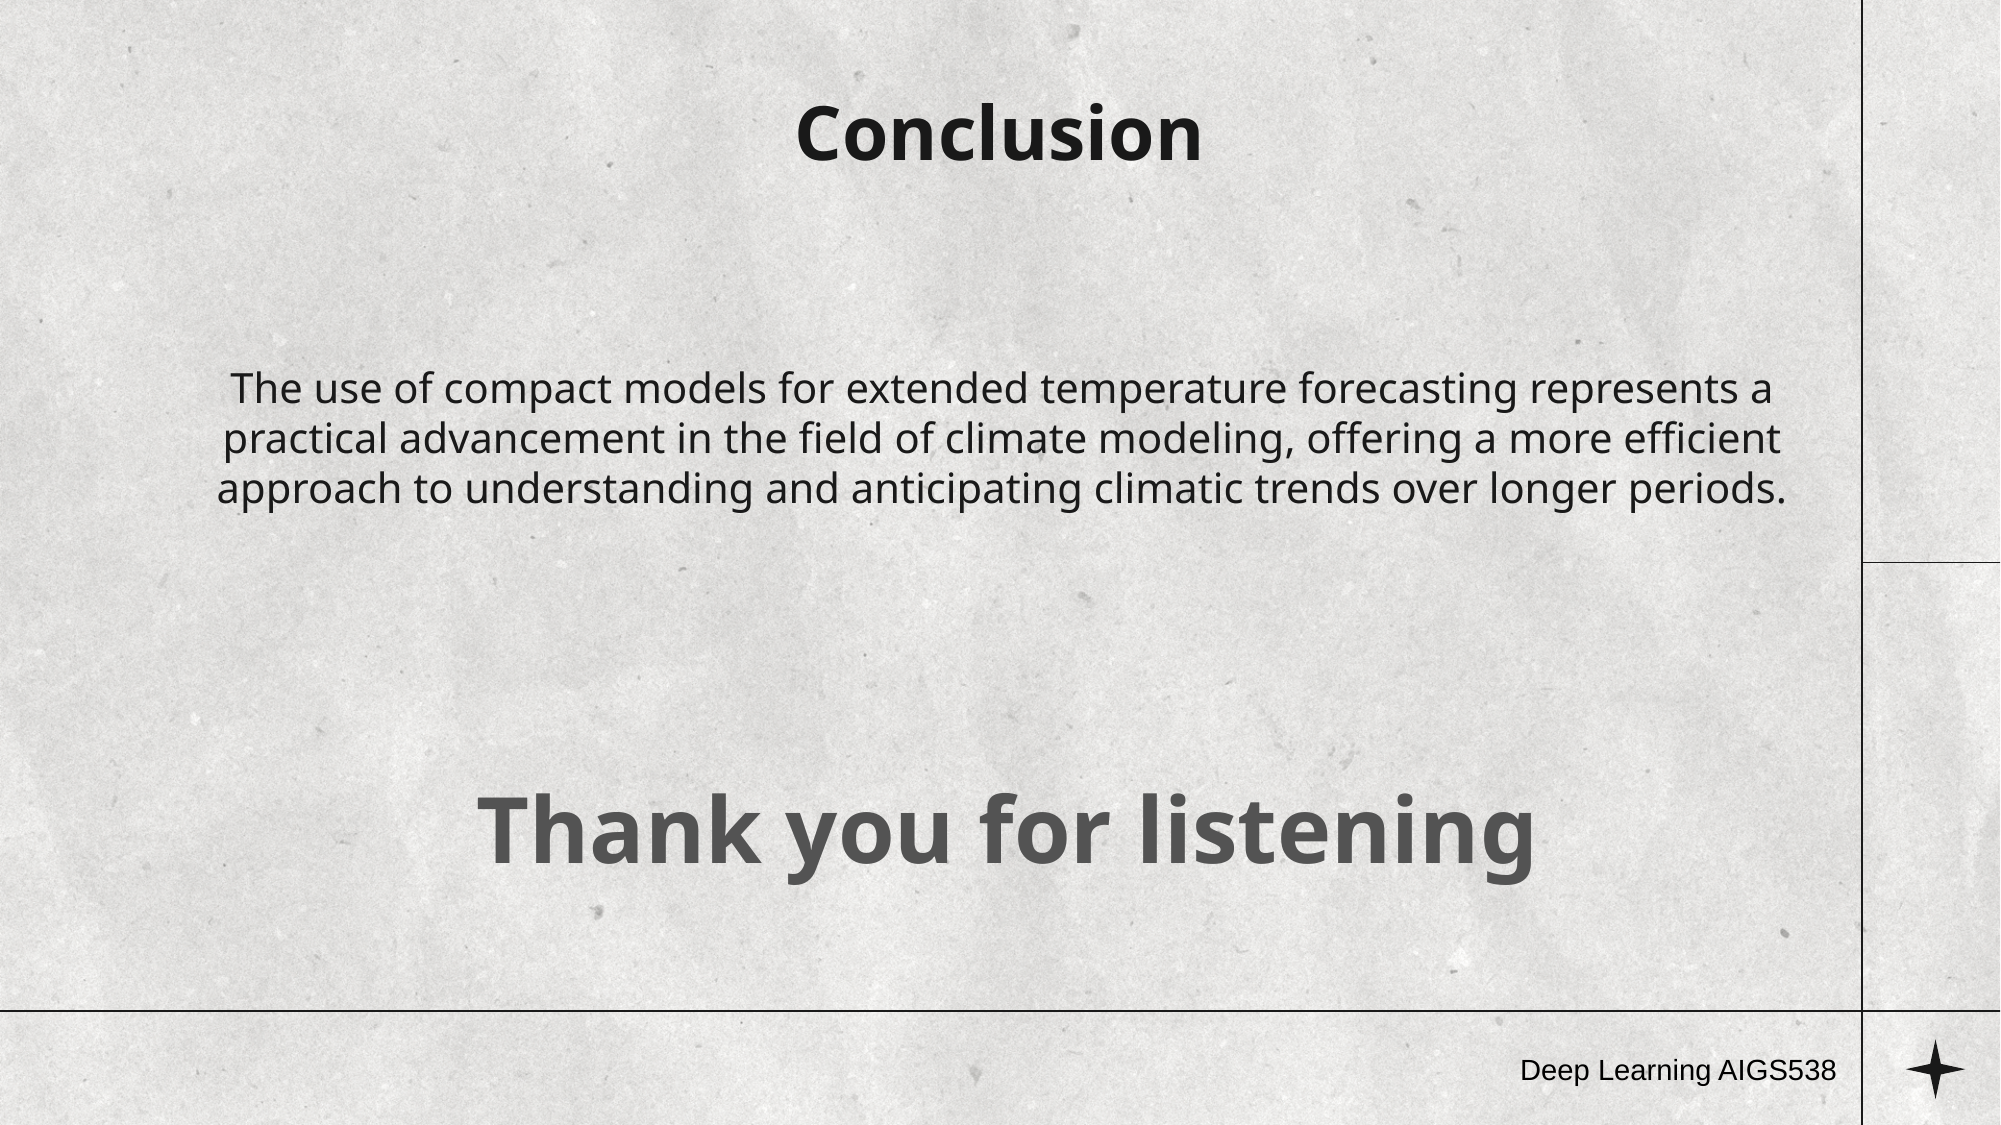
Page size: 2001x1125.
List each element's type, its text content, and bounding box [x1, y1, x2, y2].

text_box Thank you for listening [157, 756, 1843, 920]
picture [0, 1012, 1861, 1125]
text_box Deep Learning AIGS538 [150, 1043, 1852, 1094]
text_box The use of compact models for extended temperature forecasting represents a practical advancement in the field of climate modeling, offering a more efficient approach to understanding and anticipating climatic trends over longer periods. [151, 346, 1837, 641]
picture [1863, 1012, 2001, 1125]
picture [1863, 0, 2001, 562]
title Conclusion [157, 58, 1843, 196]
picture [1863, 563, 2001, 1010]
picture [0, 0, 1861, 1010]
